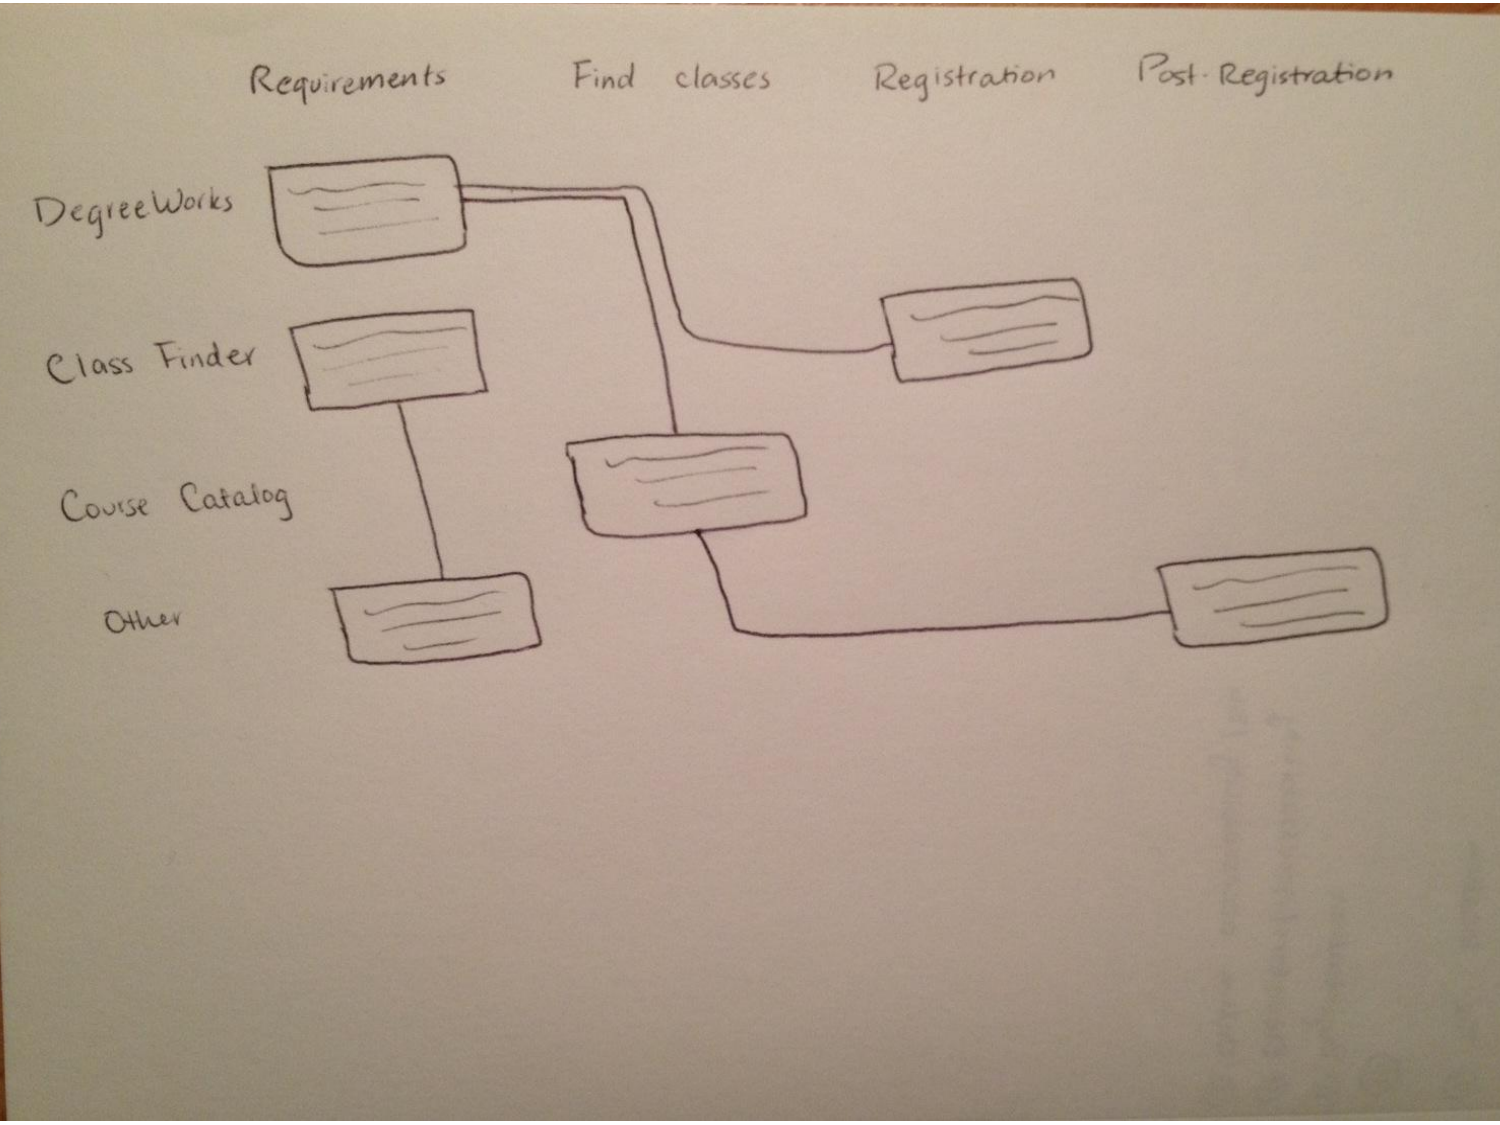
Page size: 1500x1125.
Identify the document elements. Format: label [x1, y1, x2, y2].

text_box [0, 3, 1500, 1121]
